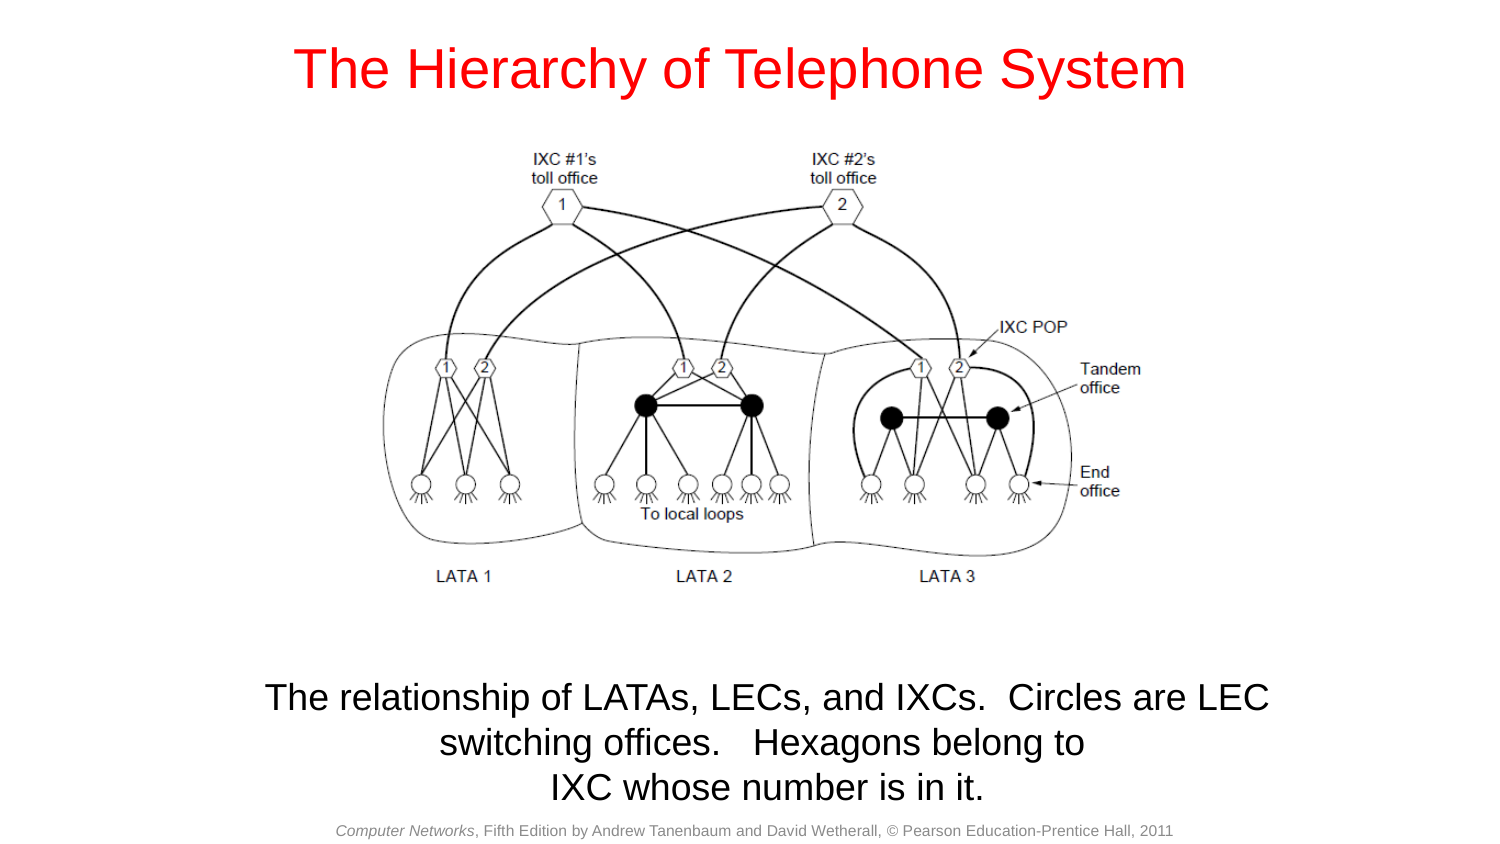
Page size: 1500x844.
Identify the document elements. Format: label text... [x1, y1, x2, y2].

list The relationship of LATAs, LECs, and IXCs. Circles are LEC switching offices. Hexagons belong to IXC whose number is in it. [222, 665, 1313, 844]
footer Computer Networks, Fifth Edition by Andrew Tanenbaum and David Wetherall, © Pearson Education-Prentice Hall, 2011 [224, 815, 1285, 844]
picture [374, 131, 1161, 592]
title The Hierarchy of Telephone System [234, 0, 1247, 132]
